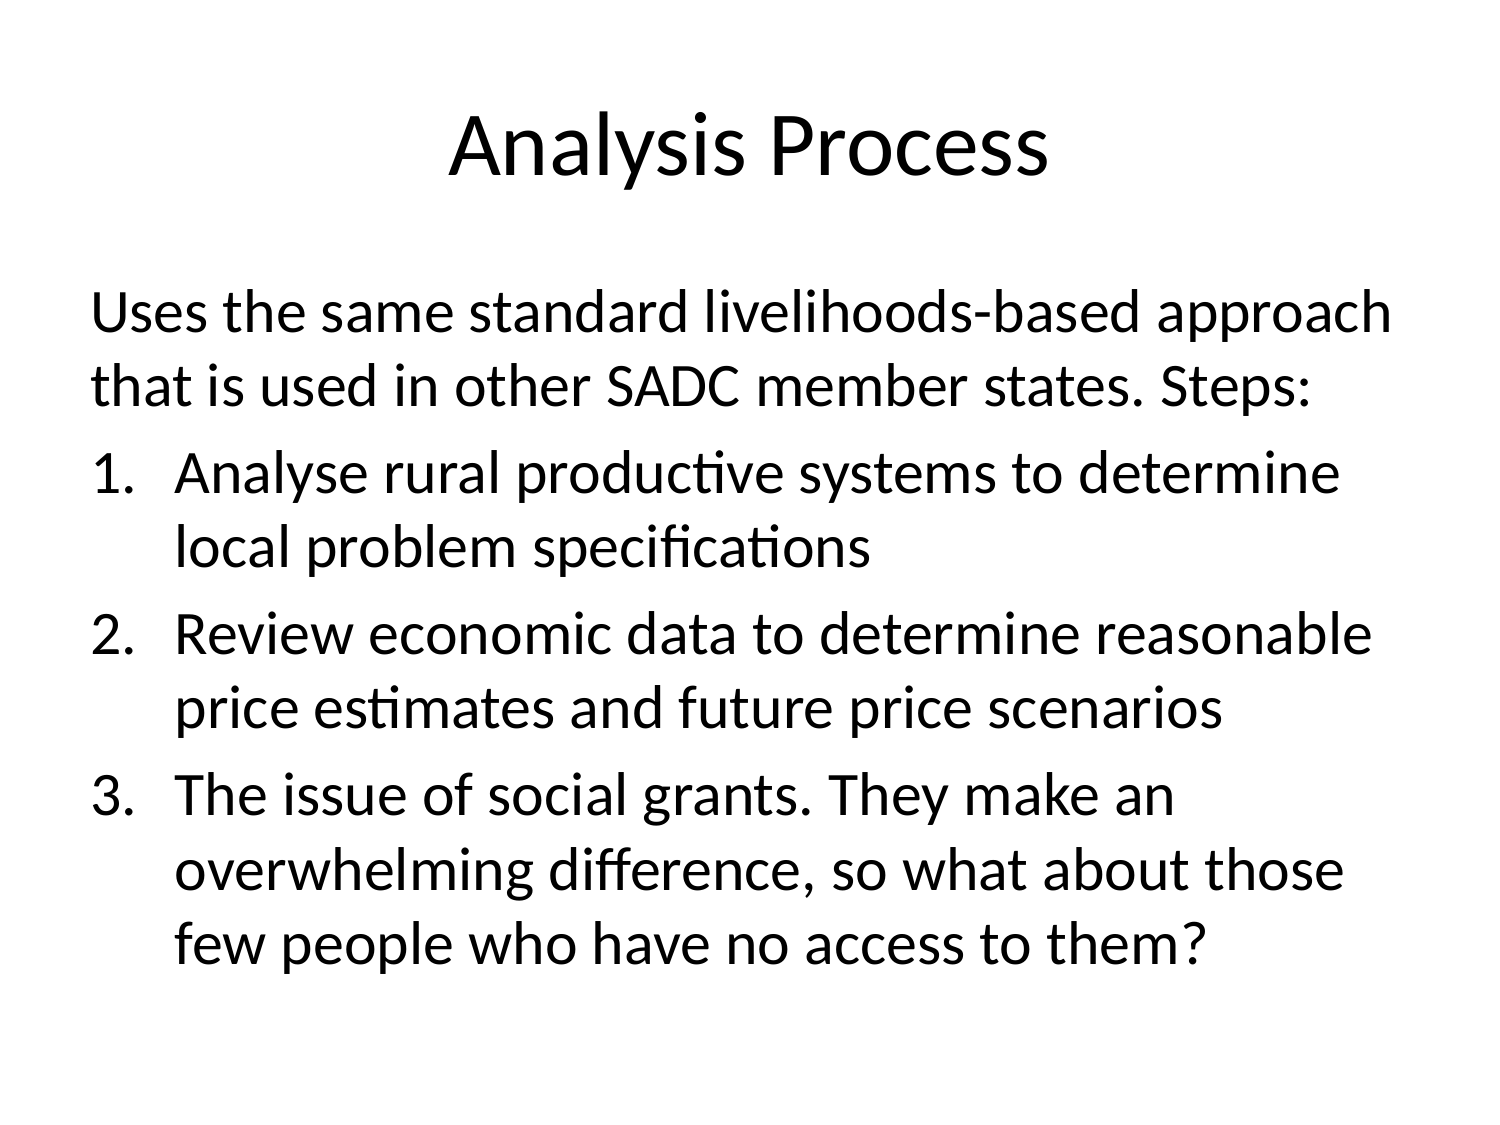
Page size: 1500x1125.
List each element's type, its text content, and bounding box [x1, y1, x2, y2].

title Analysis Process [75, 45, 1425, 233]
list Uses the same standard livelihoods-based approach that is used in other SADC member states. Steps: Analyse rural productive systems to determine local problem specifications Review economic data to determine reasonable price estimates and future price scenarios The issue of social grants. They make an overwhelming difference, so what about those few people who have no access to them? [75, 262, 1425, 1005]
